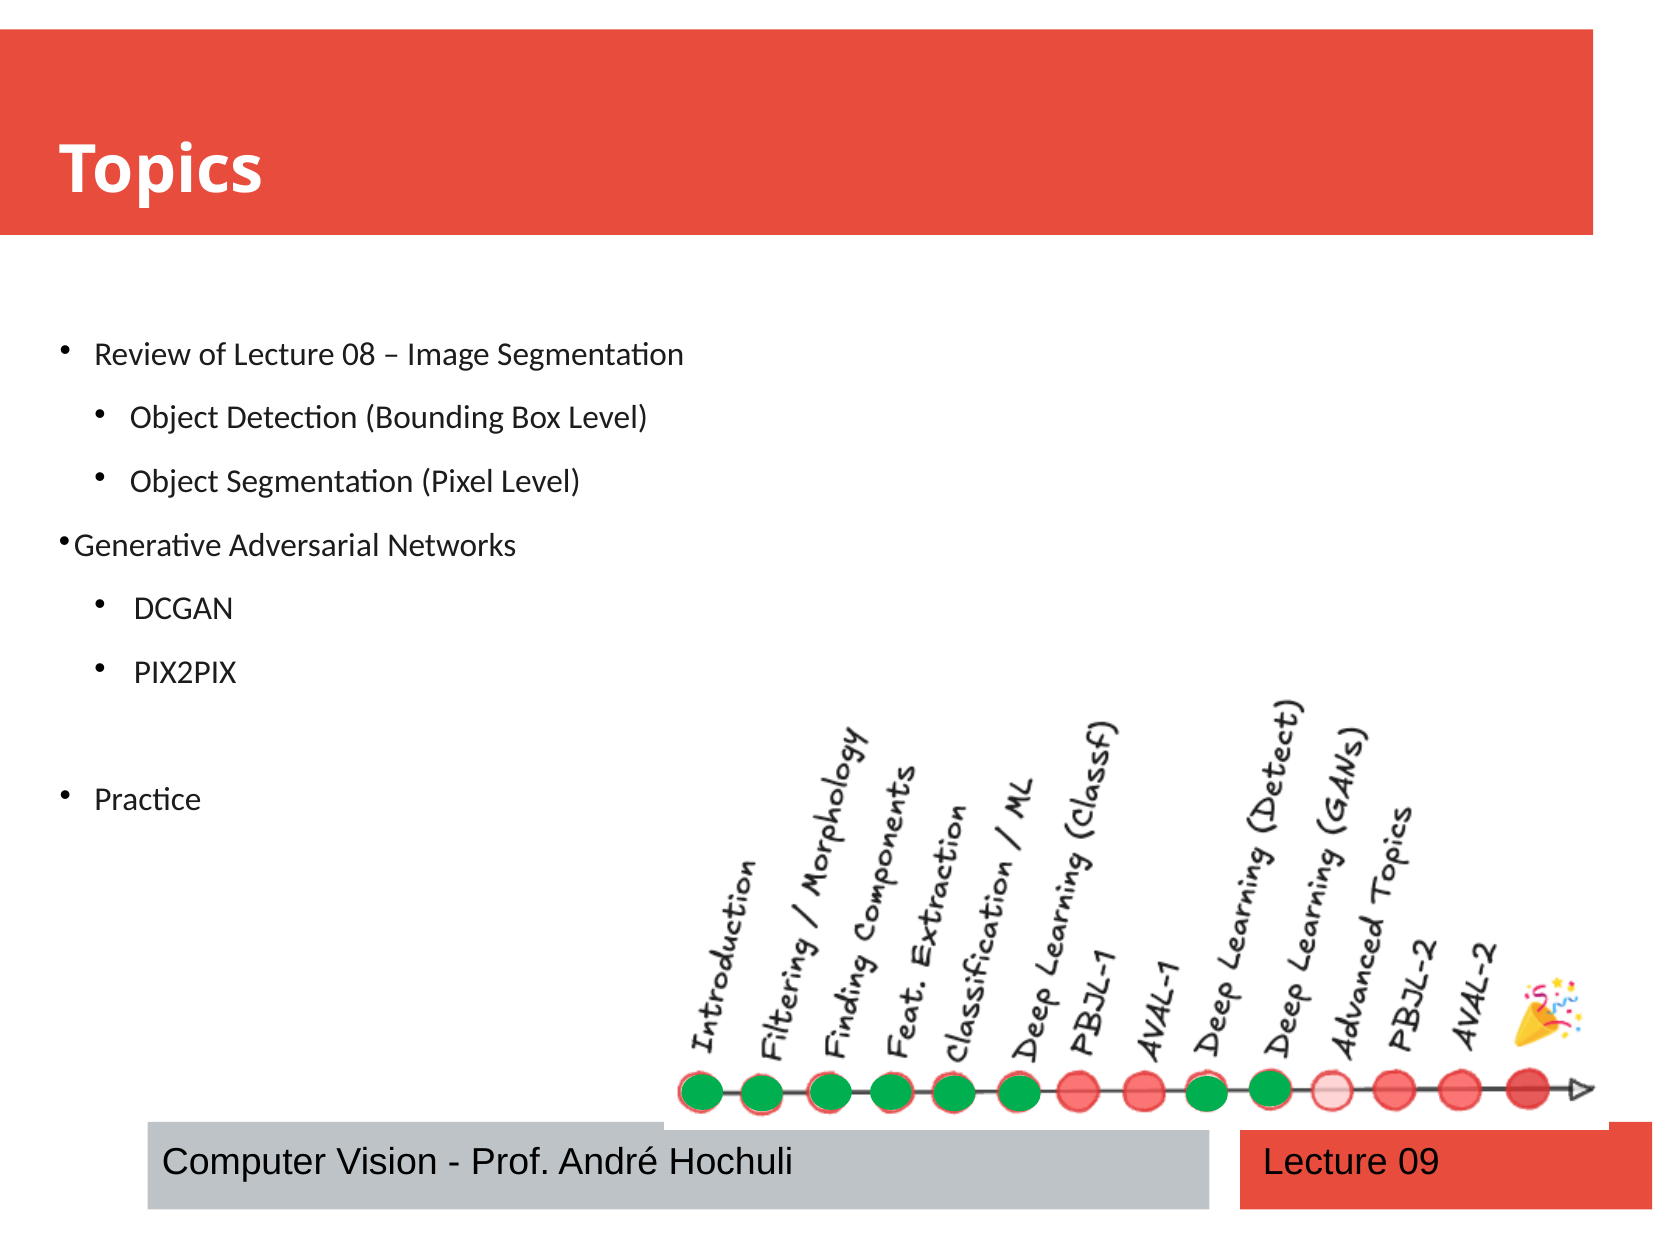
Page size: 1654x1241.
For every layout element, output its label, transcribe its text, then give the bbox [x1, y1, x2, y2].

text_box Review of Lecture 08 – Image Segmentation Object Detection (Bounding Box Level) Object Segmentation (Pixel Level) Generative Adversarial Networks DCGAN PIX2PIX Practice [58, 332, 1564, 1099]
text_box Computer Vision - Prof. André Hochuli [147, 1129, 1204, 1189]
picture [664, 679, 1609, 1130]
text_box Topics [58, 58, 1594, 206]
text_box Lecture 09 [1248, 1129, 1622, 1189]
